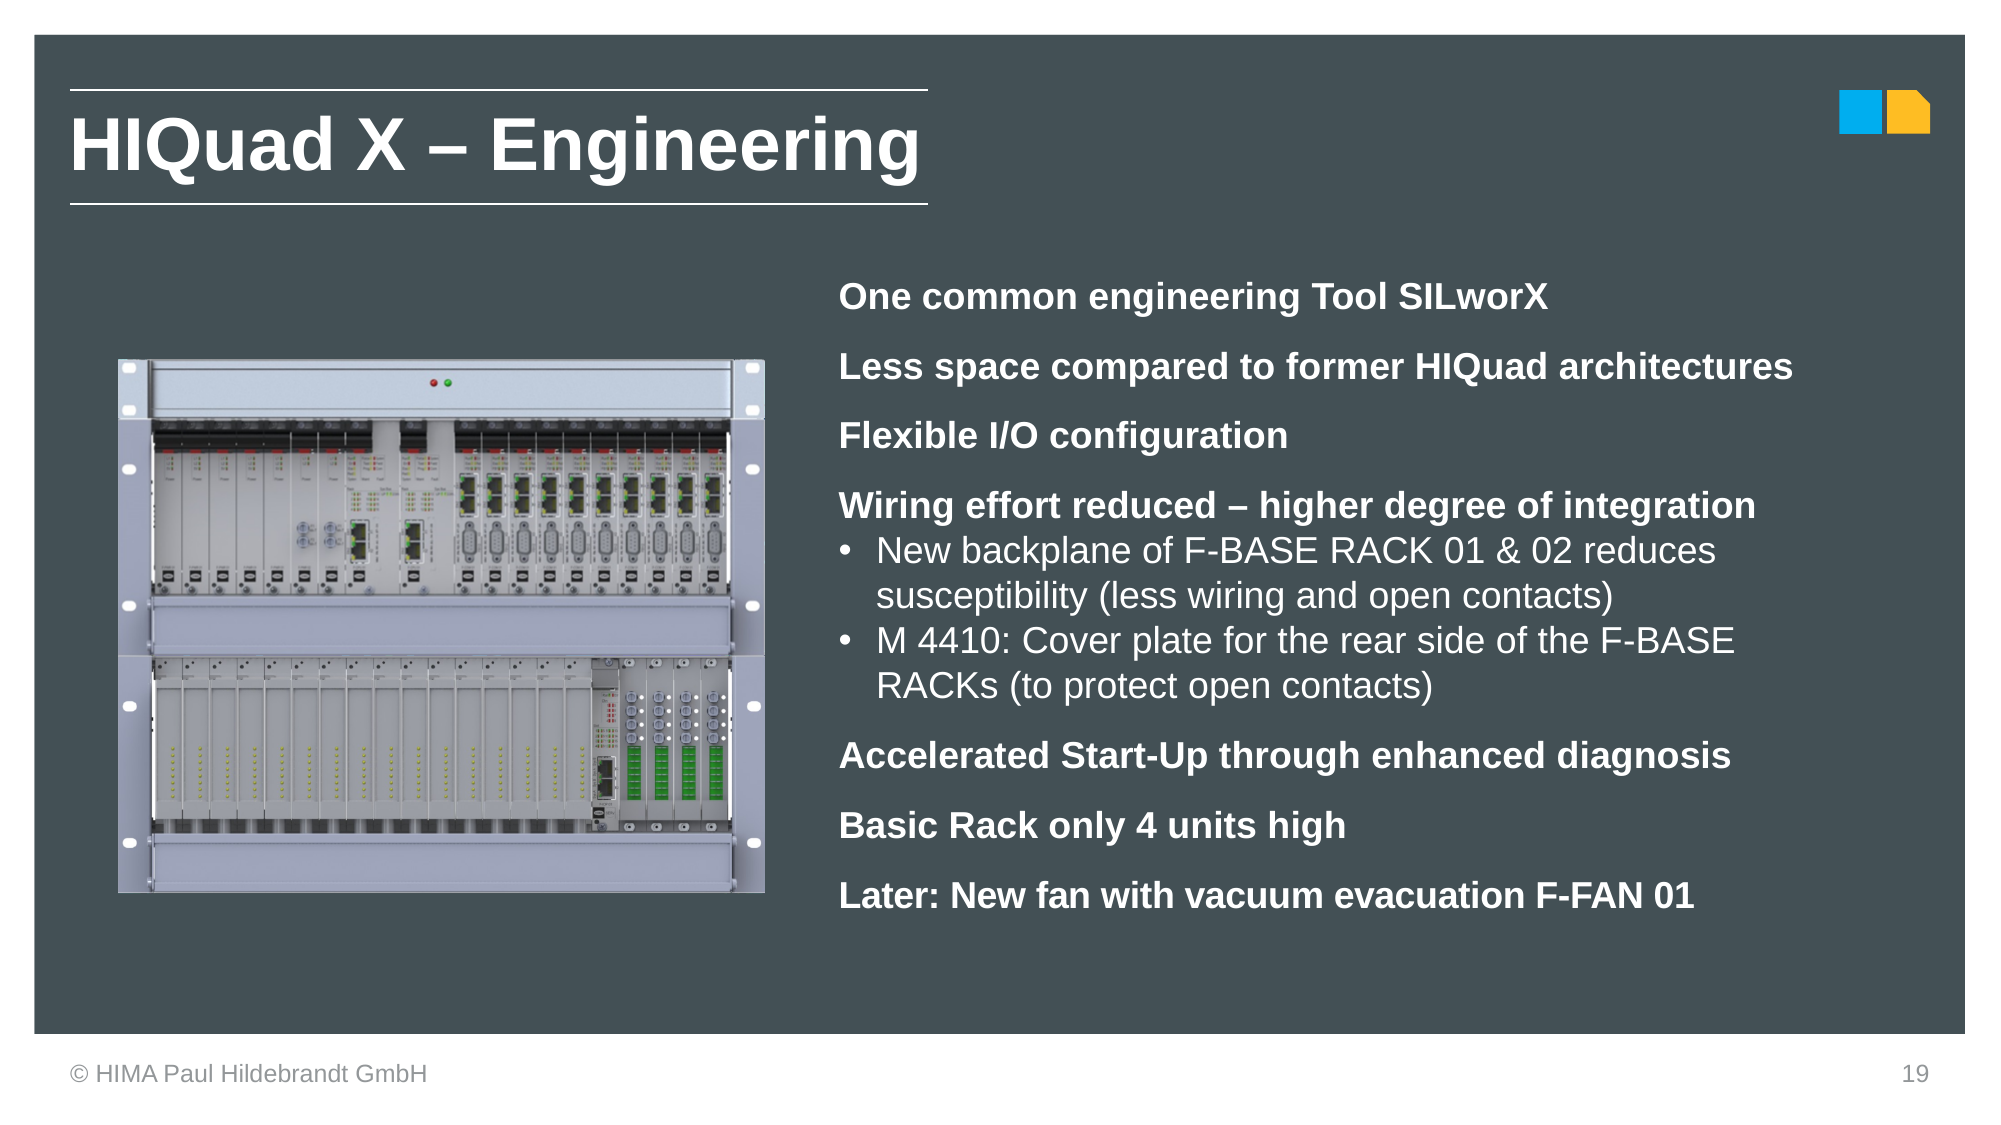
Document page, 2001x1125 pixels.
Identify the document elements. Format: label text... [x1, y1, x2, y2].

table_header HIQuad X – Engineering [70, 91, 928, 203]
slide_number 19 [1838, 1042, 1930, 1103]
footer © HIMA Paul Hildebrandt GmbH [70, 1042, 1611, 1103]
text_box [118, 358, 765, 894]
text_box One common engineering Tool SILworX Less space compared to former HIQuad architectures Flexible I/O configuration Wiring effort reduced – higher degree of integration New backplane of F-BASE RACK 01 & 02 reduces susceptibility (less wiring and open contacts) M 4410: Cover plate for the rear side of the F-BASE RACKs (to protect open contacts) Accelerated Start-Up through enhanced diagnosis Basic Rack only 4 units high Later: New fan with vacuum evacuation F-FAN 01 [838, 271, 1810, 917]
